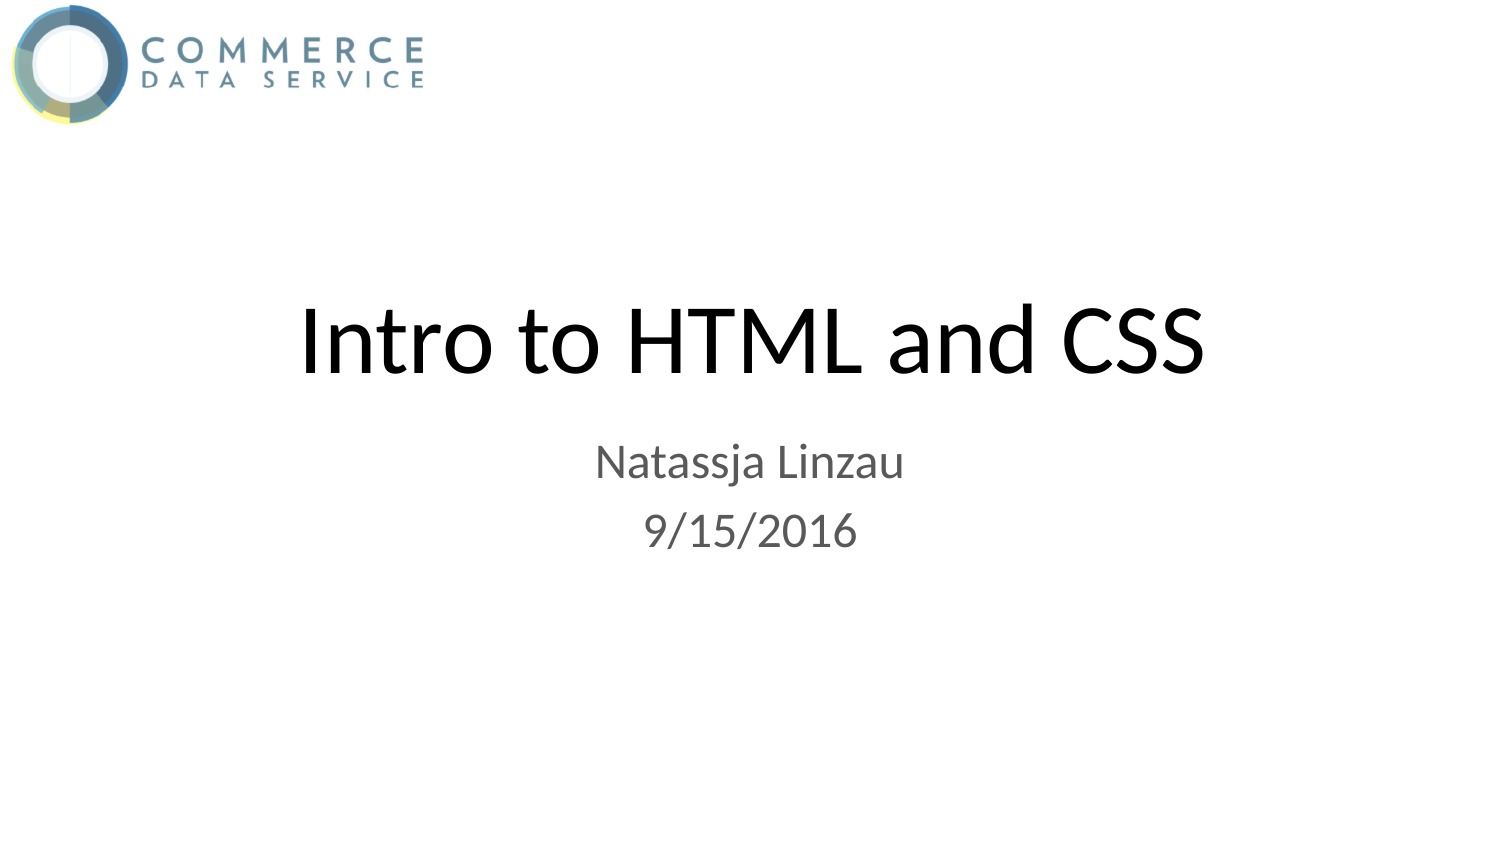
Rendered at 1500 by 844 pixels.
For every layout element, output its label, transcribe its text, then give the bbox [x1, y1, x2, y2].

subtitle Natassja Linzau 9/15/2016 [51, 404, 1449, 535]
picture [0, 0, 437, 131]
title Intro to HTML and CSS [54, 259, 1452, 424]
